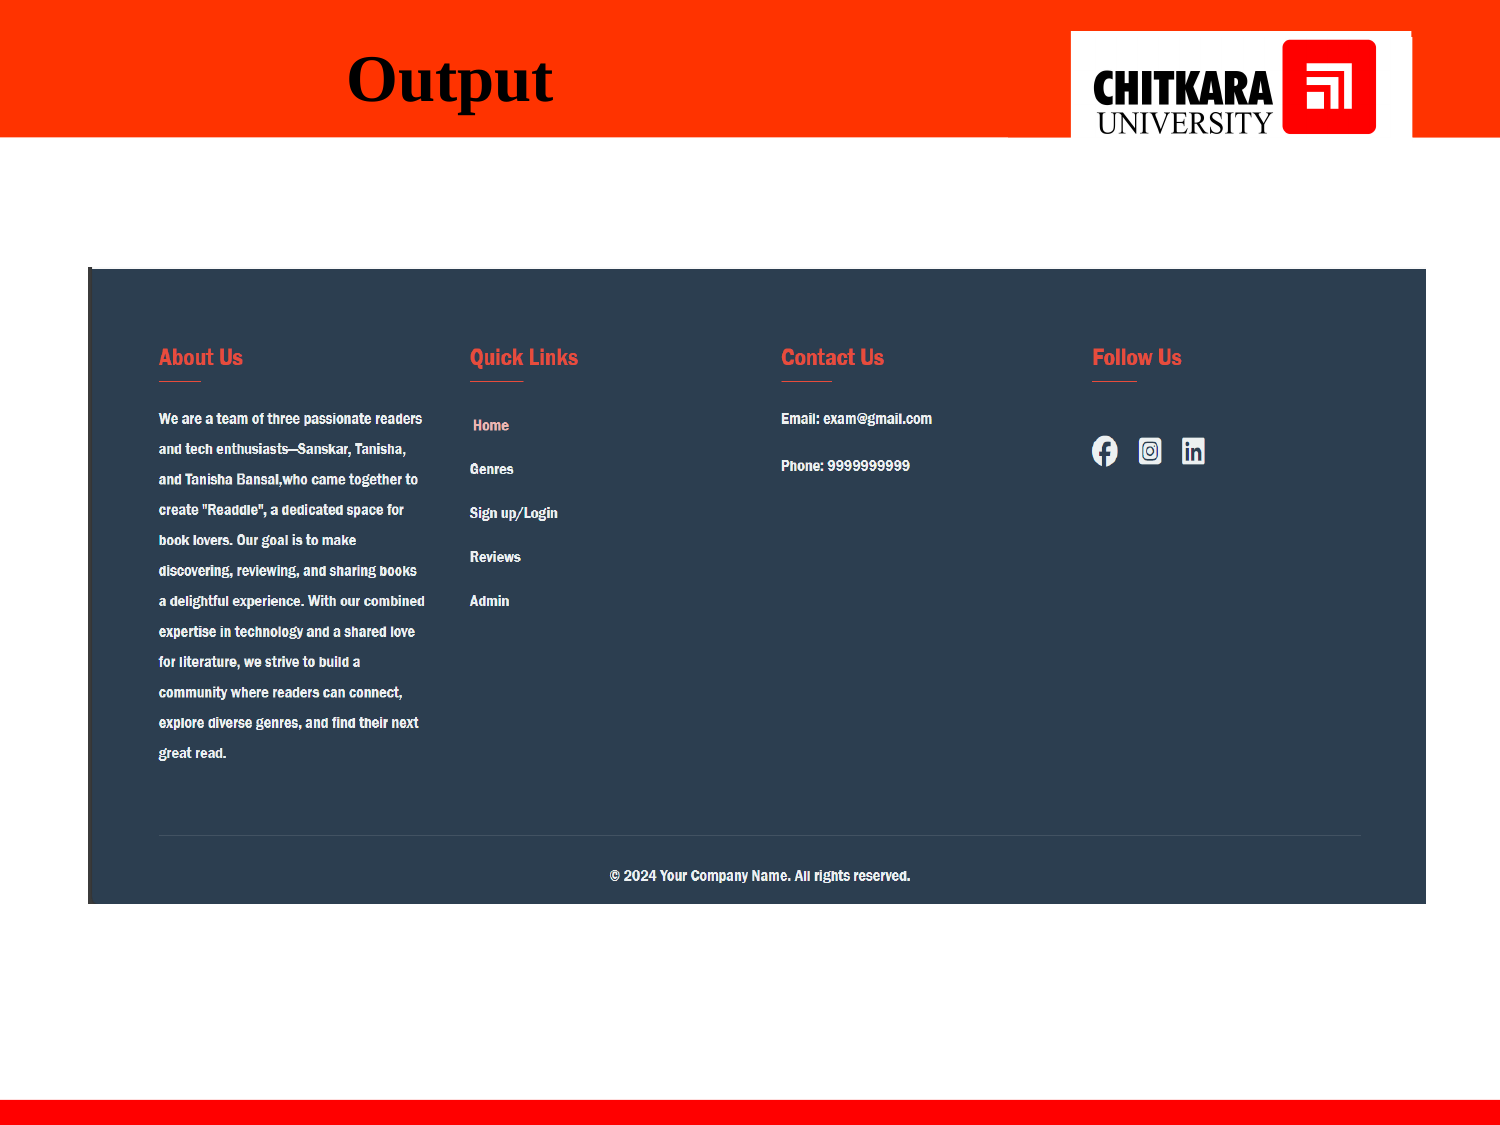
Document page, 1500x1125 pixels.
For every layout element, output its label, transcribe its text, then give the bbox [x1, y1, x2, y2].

title Output [0, 0, 901, 151]
picture [1074, 37, 1391, 138]
picture [87, 266, 1426, 904]
